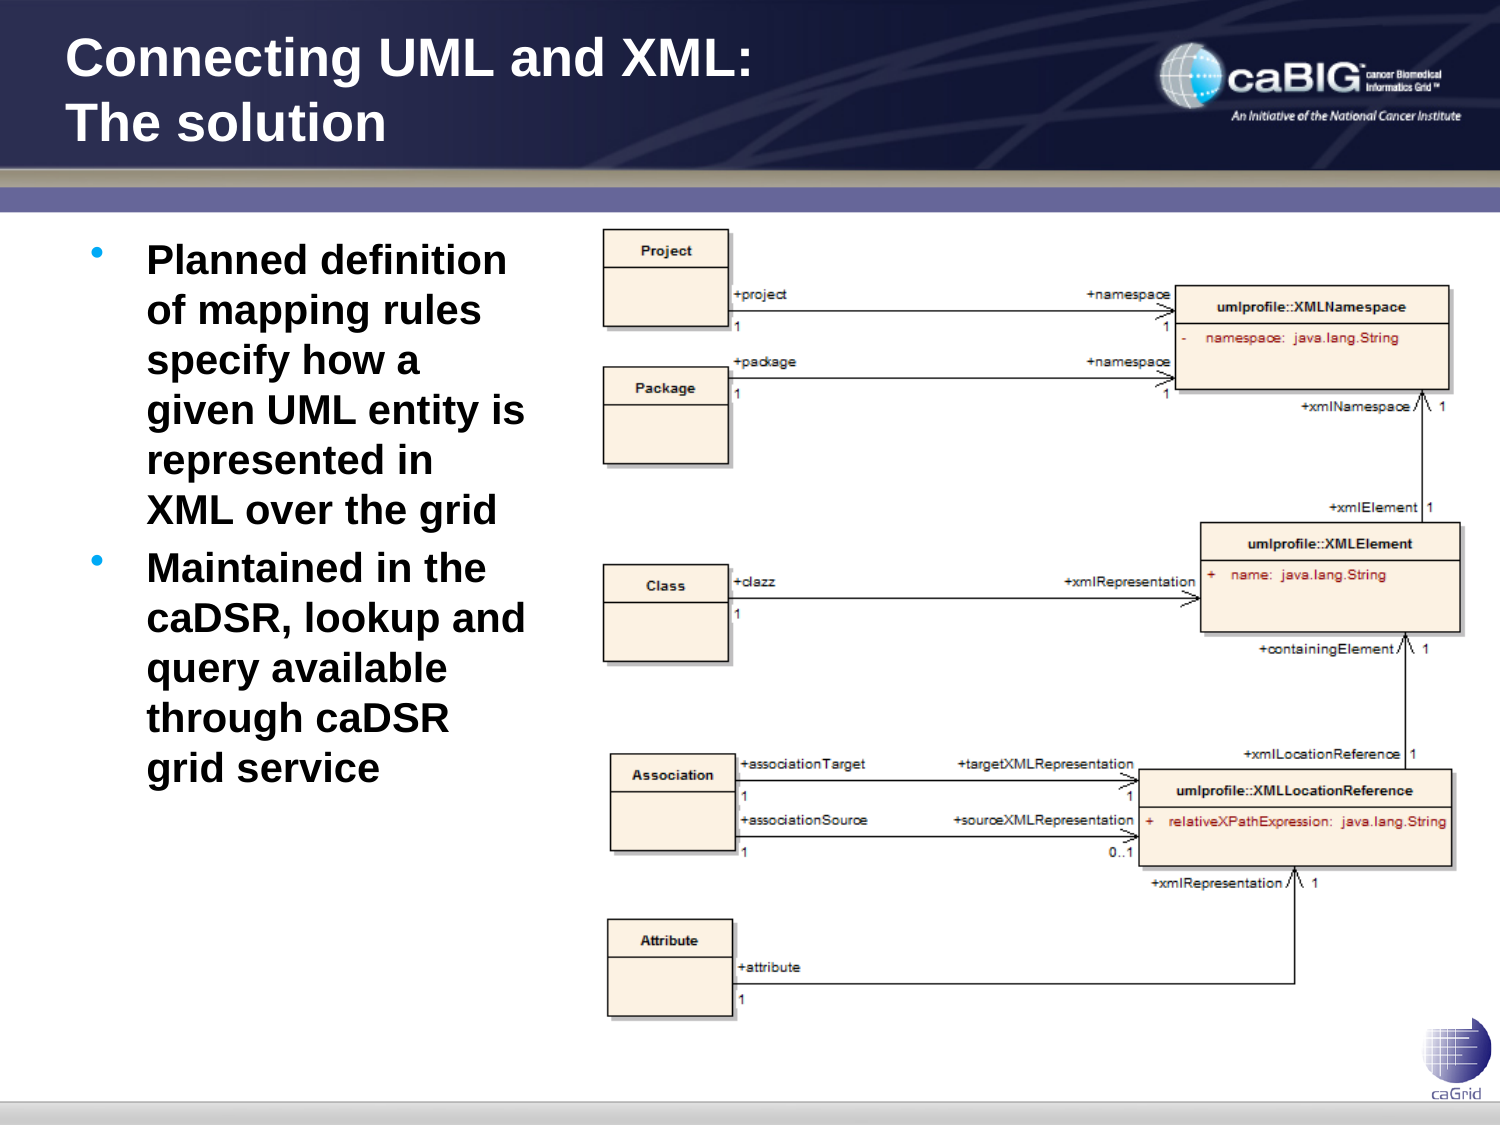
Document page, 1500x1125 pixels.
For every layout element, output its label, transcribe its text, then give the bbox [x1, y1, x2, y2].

picture [0, 0, 1500, 187]
title Connecting UML and XML: The solution [49, 0, 1176, 176]
list Planned definition of mapping rules specify how a given UML entity is represented in XML over the grid Maintained in the caDSR, lookup and query available through caDSR grid service [74, 224, 547, 913]
picture [0, 213, 1500, 1125]
